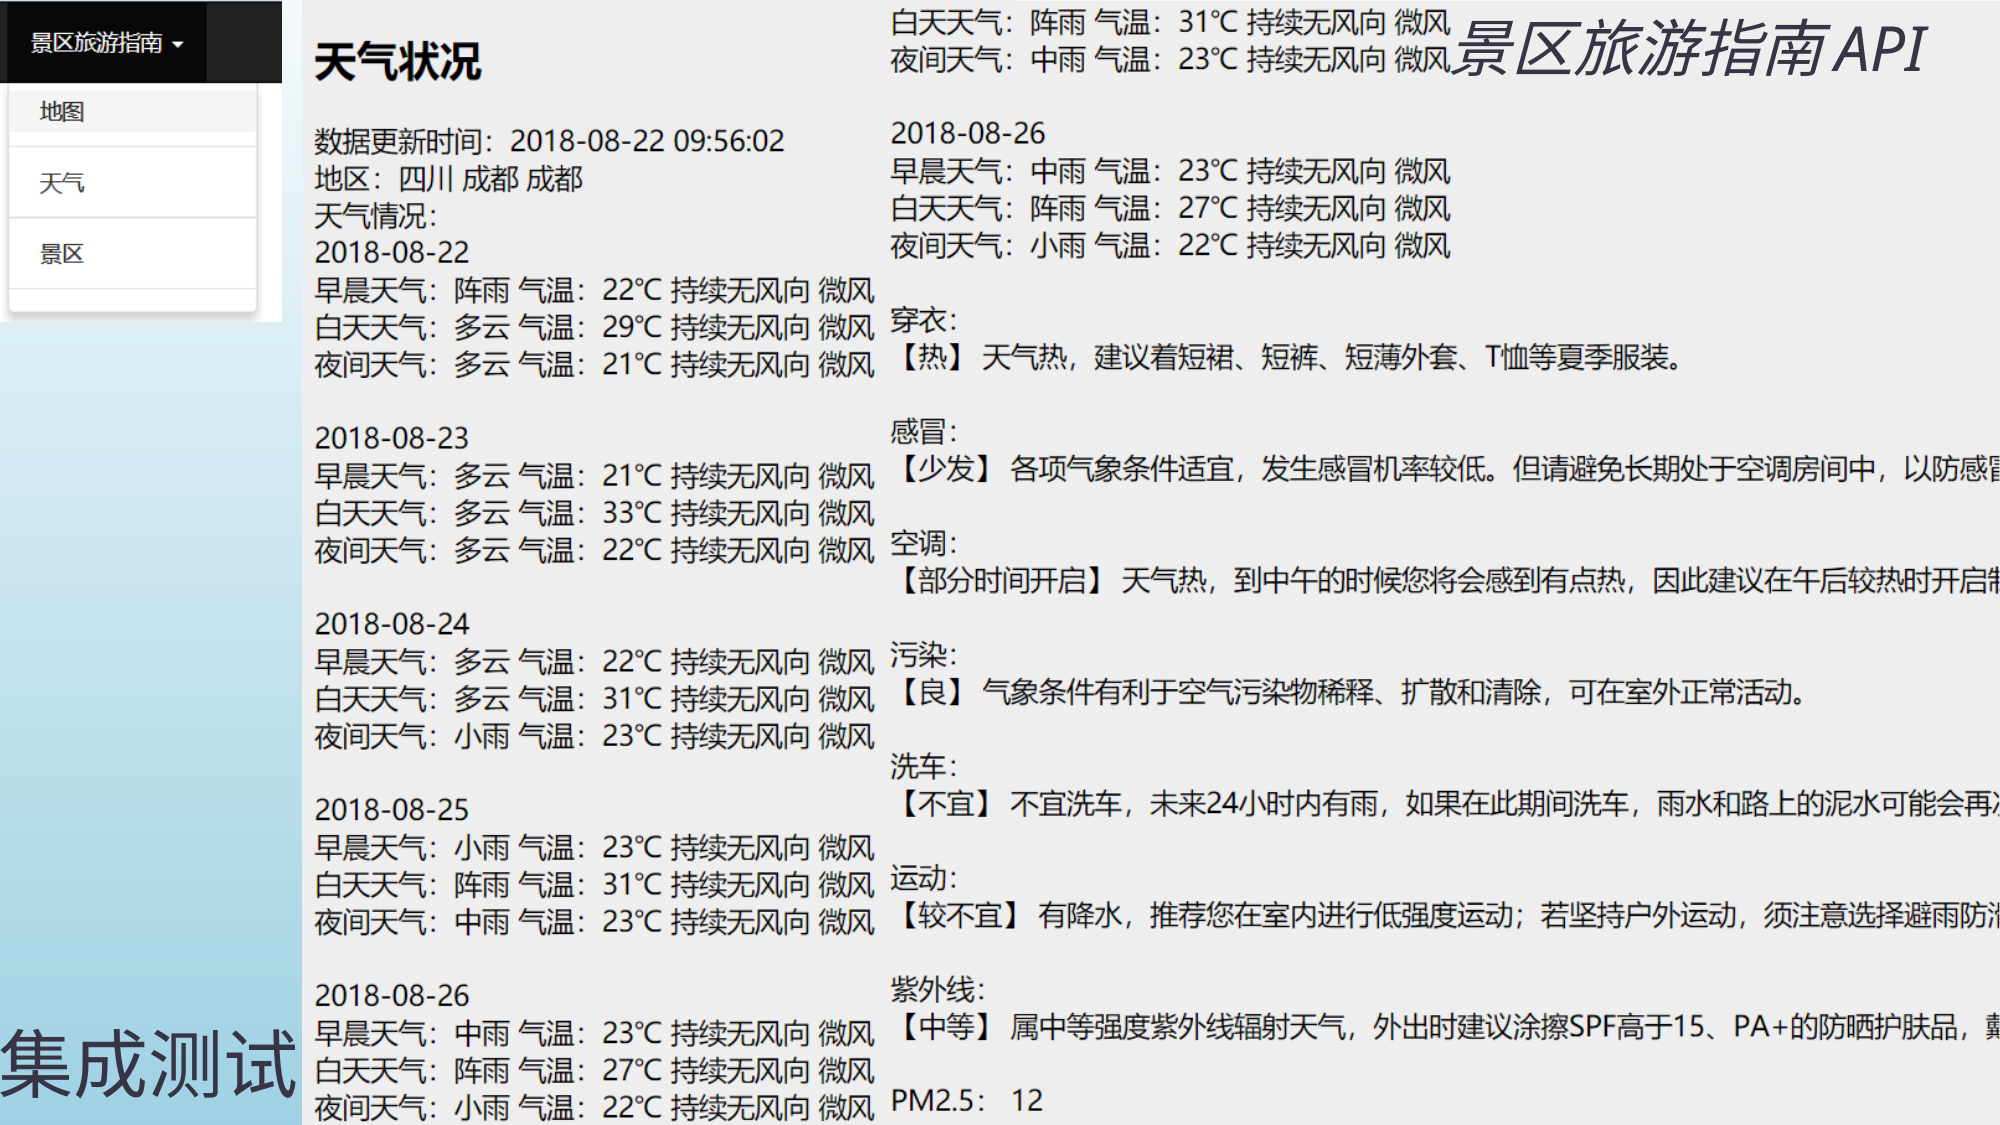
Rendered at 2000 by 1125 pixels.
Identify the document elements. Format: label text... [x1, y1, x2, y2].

picture [0, 0, 282, 322]
text_box 集成测试 [0, 940, 302, 1116]
picture [302, 0, 2000, 1125]
